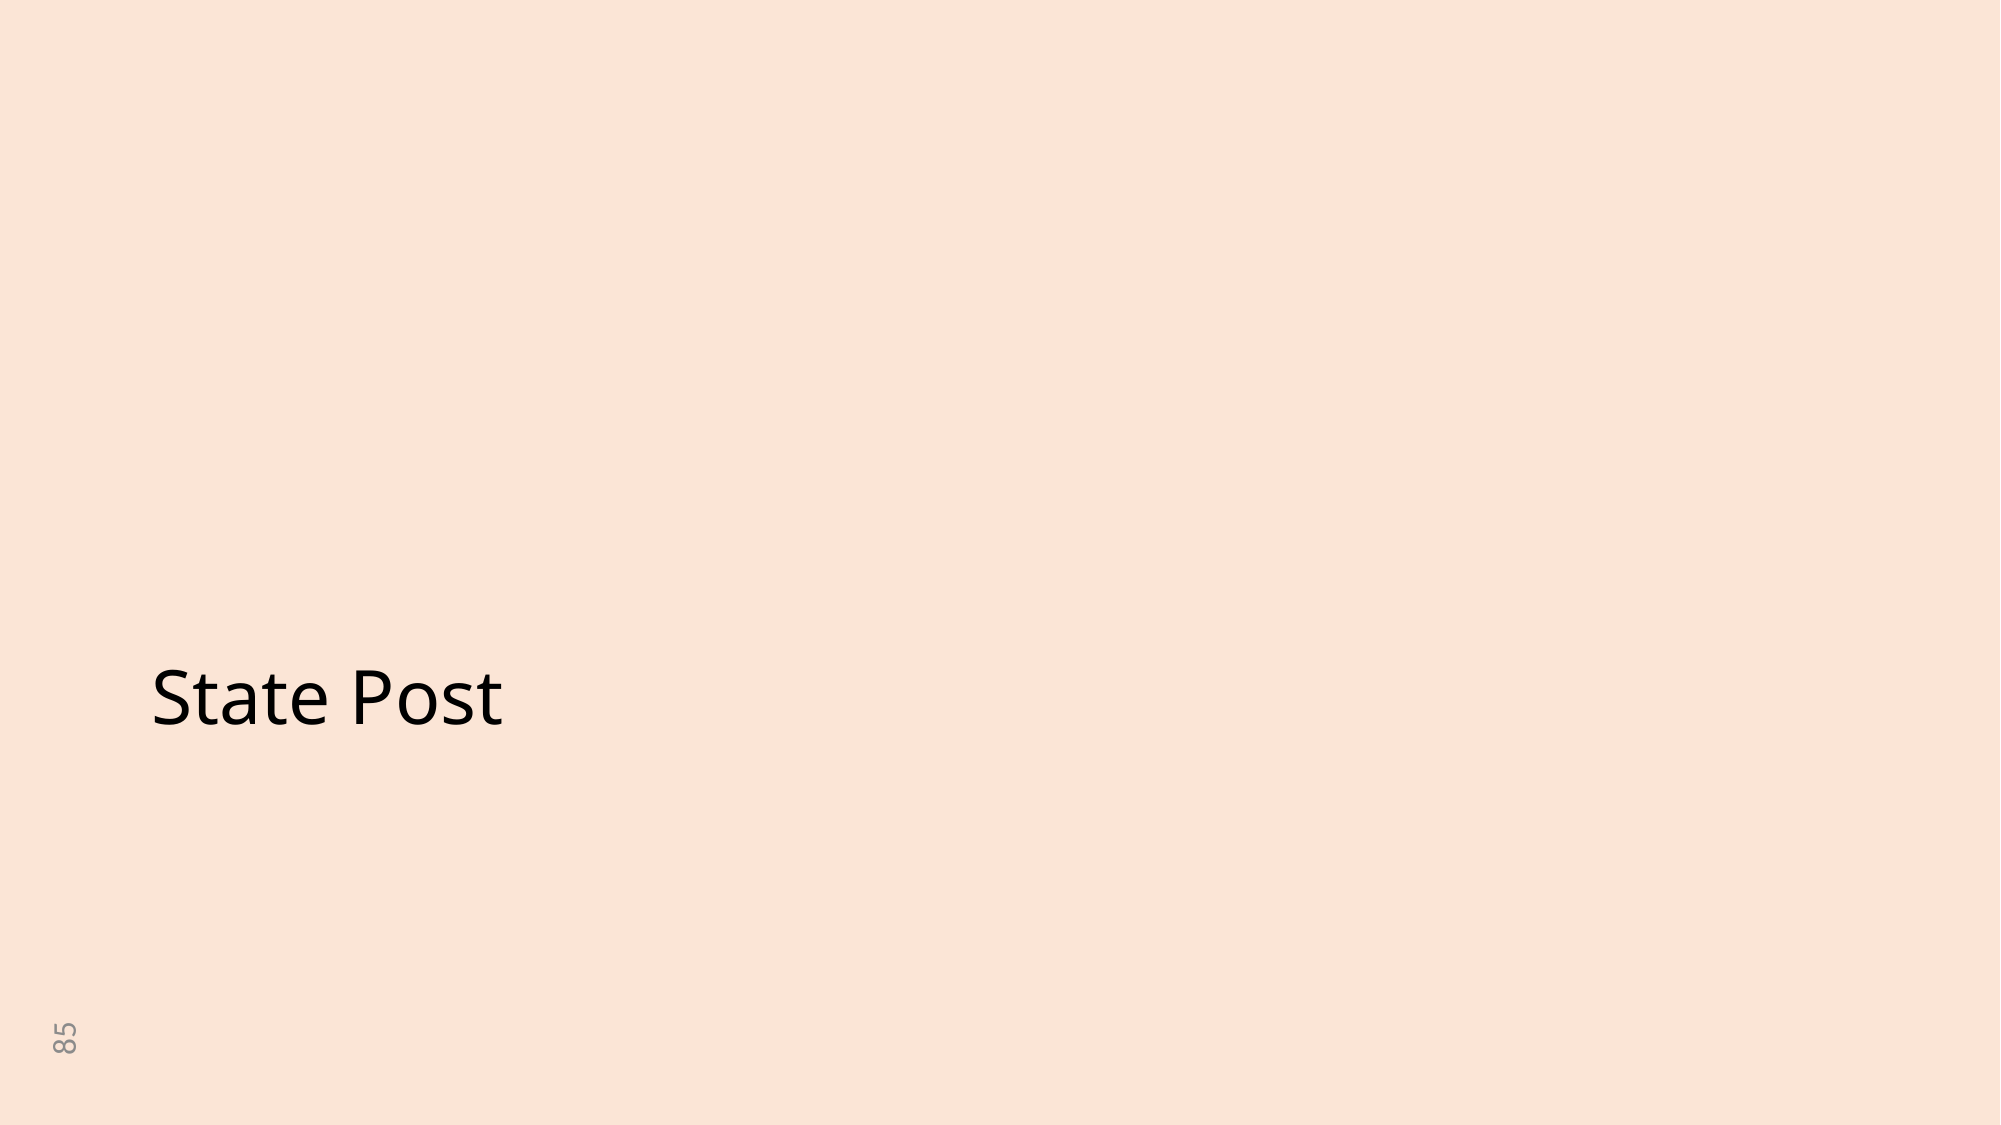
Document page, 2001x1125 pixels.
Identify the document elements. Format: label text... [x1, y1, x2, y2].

title State Post [136, 280, 1862, 749]
slide_number 85 [32, 969, 93, 1108]
